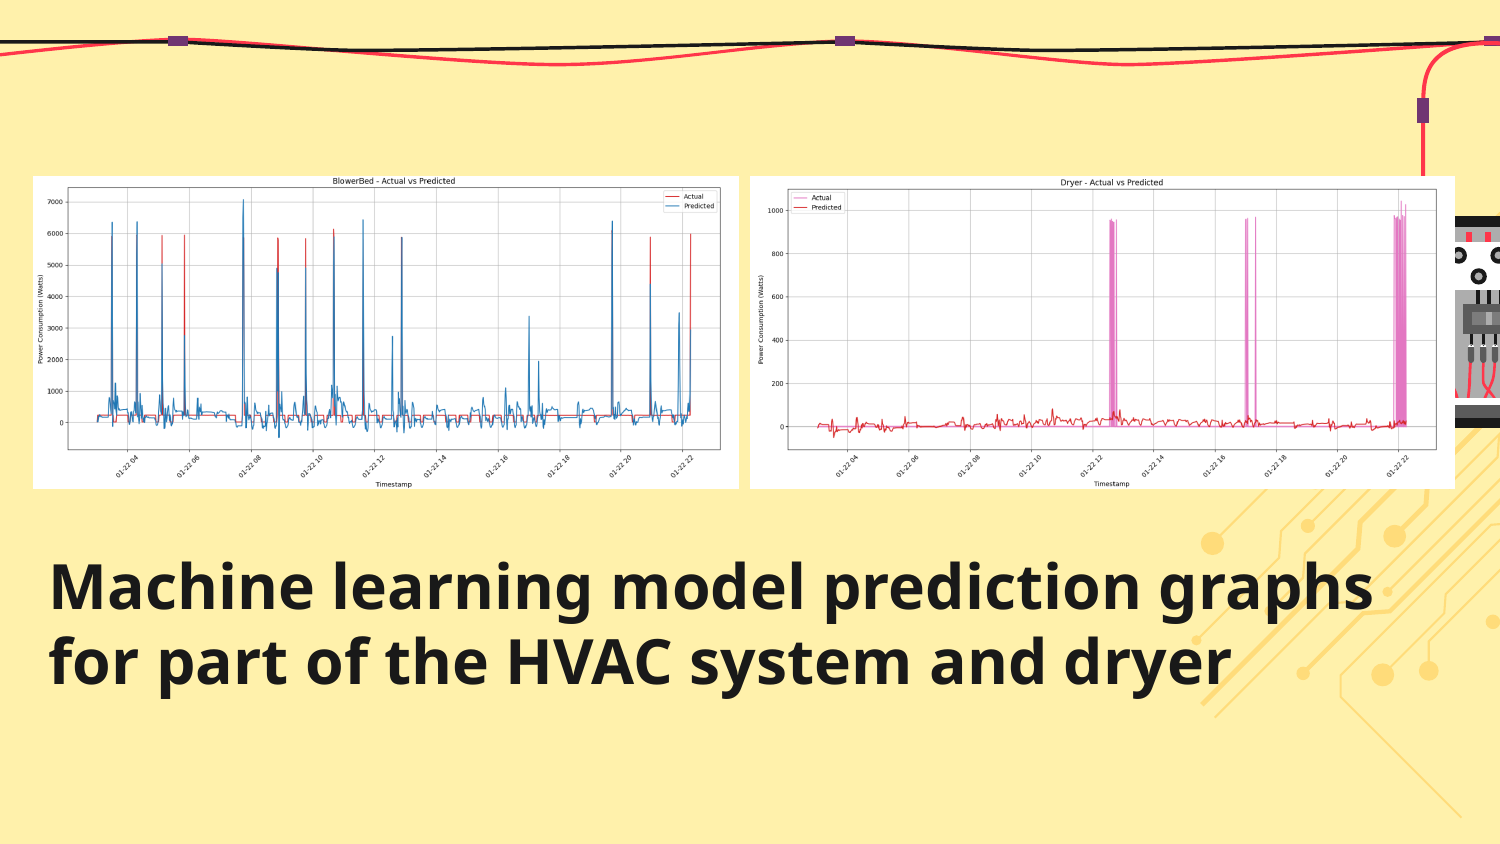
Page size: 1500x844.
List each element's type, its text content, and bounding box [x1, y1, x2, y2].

picture [33, 176, 739, 490]
title Machine learning model prediction graphs for part of the HVAC system and dryer [33, 532, 1455, 796]
picture [749, 176, 1455, 490]
